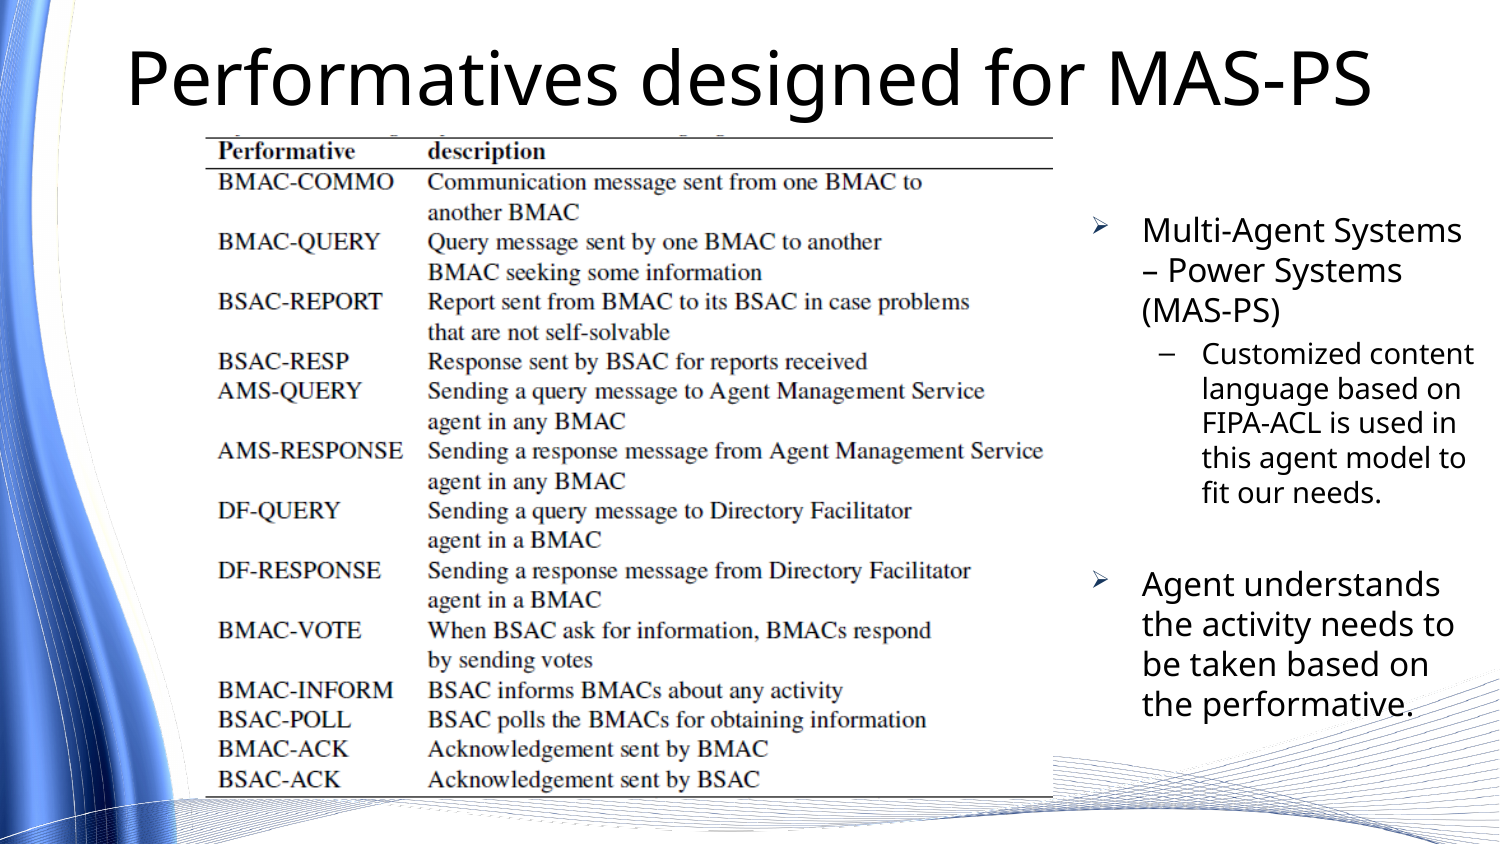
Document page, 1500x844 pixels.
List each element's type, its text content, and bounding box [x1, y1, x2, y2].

list Multi-Agent Systems – Power Systems (MAS-PS) Customized content language based on FIPA-ACL is used in this agent model to fit our needs. Agent understands the activity needs to be taken based on the performative. [1075, 201, 1500, 744]
text_box [0, 0, 137, 668]
title Performatives designed for MAS-PS [75, 4, 1425, 146]
picture [198, 135, 1053, 799]
